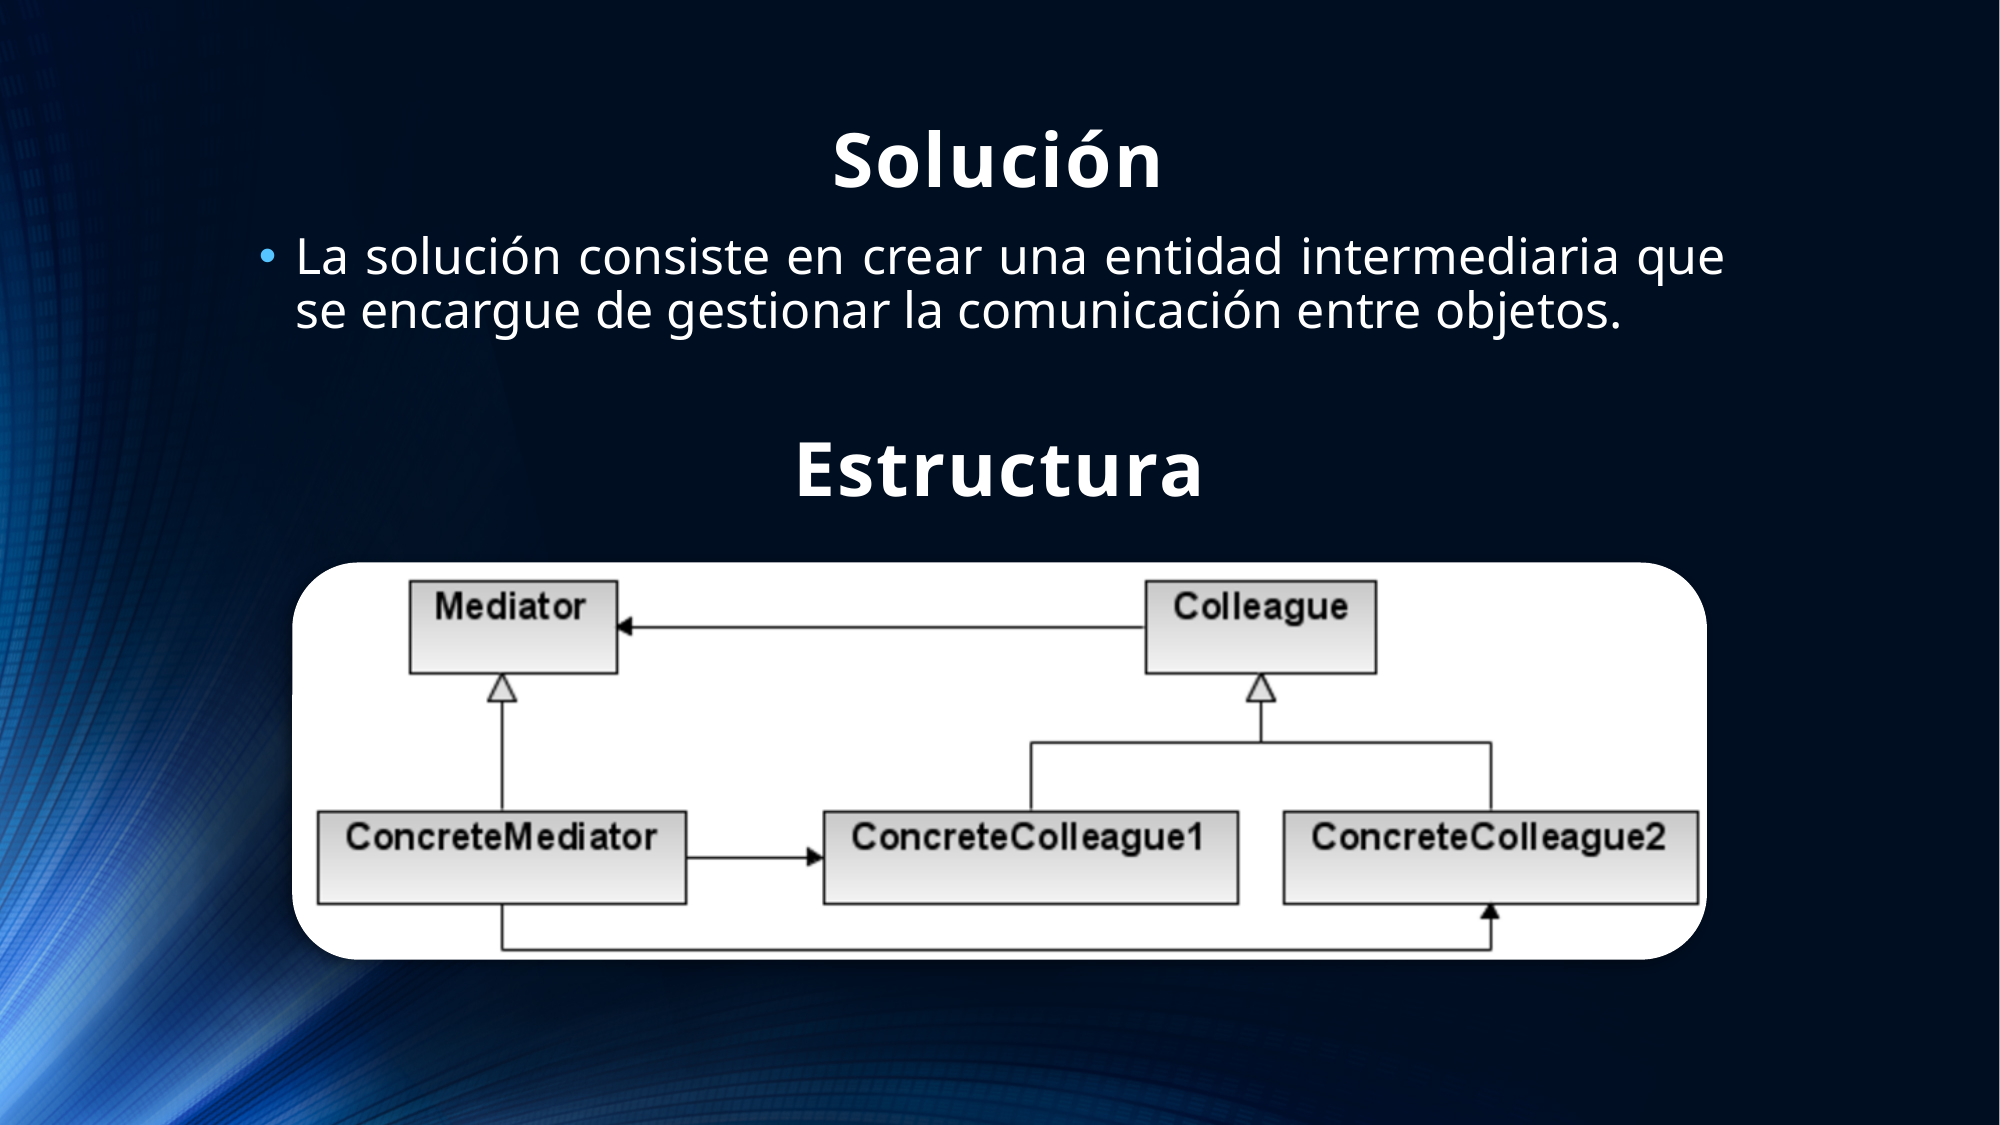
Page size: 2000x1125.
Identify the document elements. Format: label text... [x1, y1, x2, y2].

list La solución consiste en crear una entidad intermediaria que se encargue de gestionar la comunicación entre objetos. [243, 224, 1743, 386]
text_box Estructura [249, 398, 1750, 521]
title Solución [248, 88, 1749, 211]
picture [0, 0, 2000, 1125]
